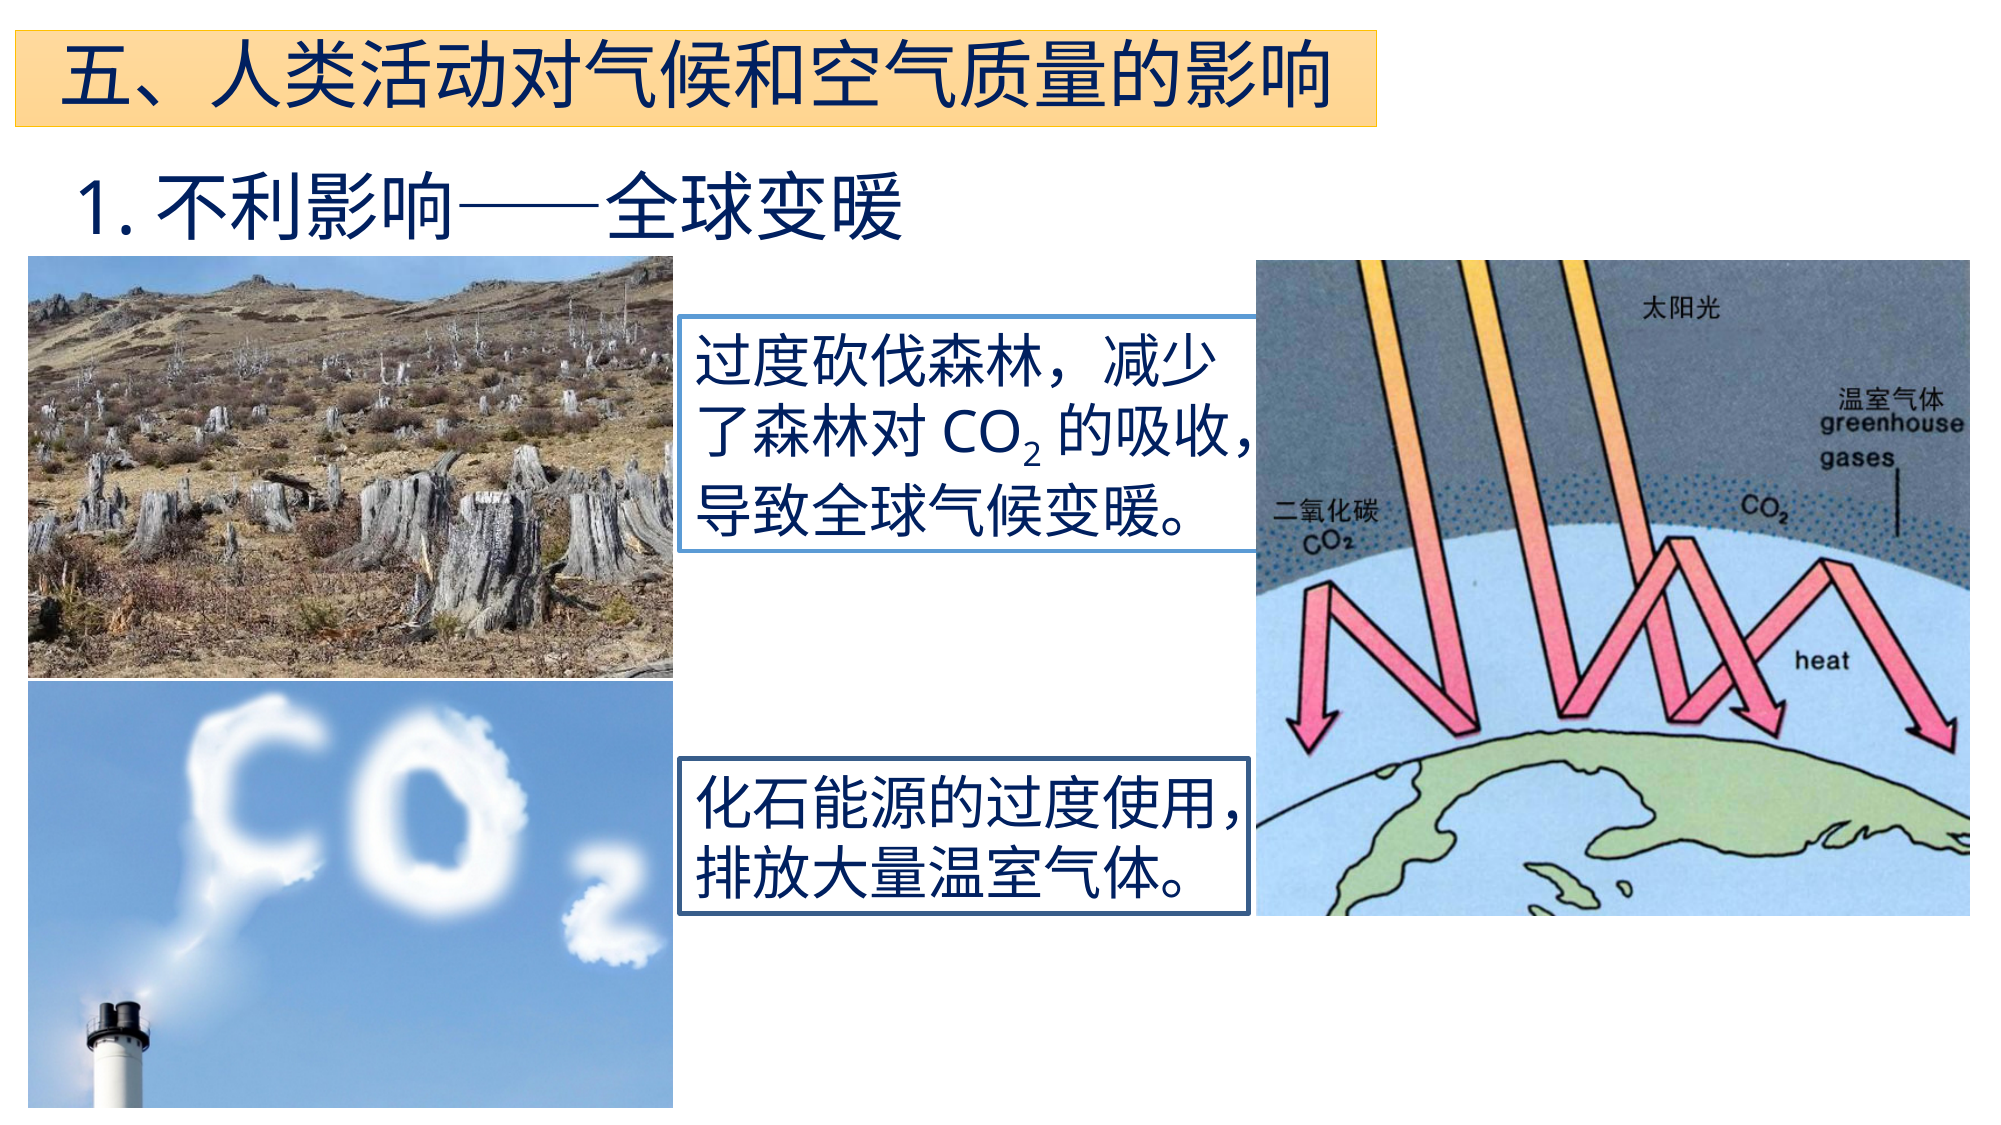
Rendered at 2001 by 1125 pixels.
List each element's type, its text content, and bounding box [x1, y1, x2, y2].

text_box 过度砍伐森林，减少了森林对CO2的吸收，导致全球气候变暖。 [679, 316, 1256, 551]
picture [28, 681, 673, 1109]
text_box 1.不利影响——全球变暖 [15, 151, 964, 252]
text_box 化石能源的过度使用， 排放大量温室气体。 [679, 758, 1249, 914]
picture [28, 256, 673, 678]
text_box 五、人类活动对气候和空气质量的影响 [15, 30, 1377, 127]
picture [1256, 260, 1970, 916]
